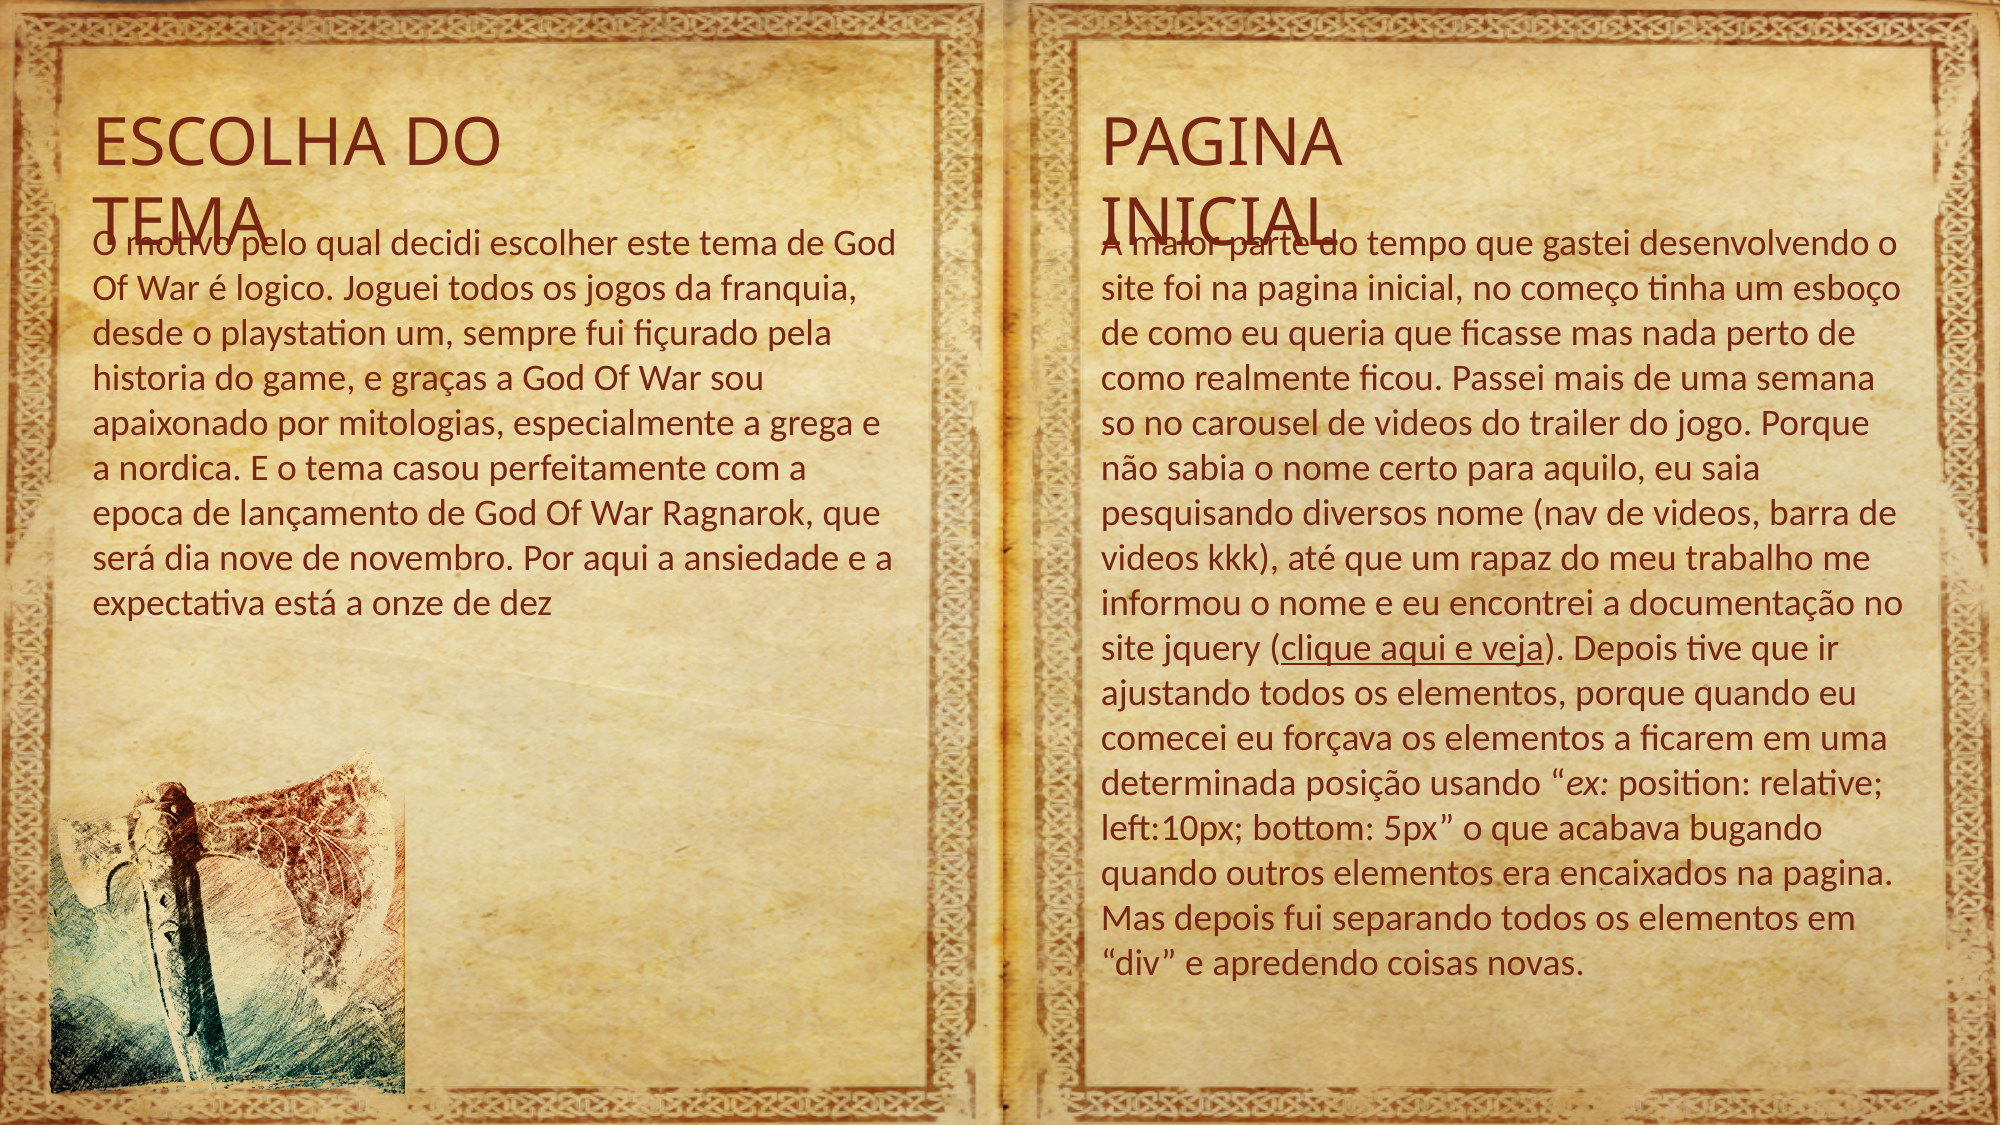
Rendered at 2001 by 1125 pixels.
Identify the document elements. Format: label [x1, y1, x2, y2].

picture [0, 1, 988, 1125]
text_box [0, 0, 2000, 1125]
picture [1026, 1, 2000, 1125]
